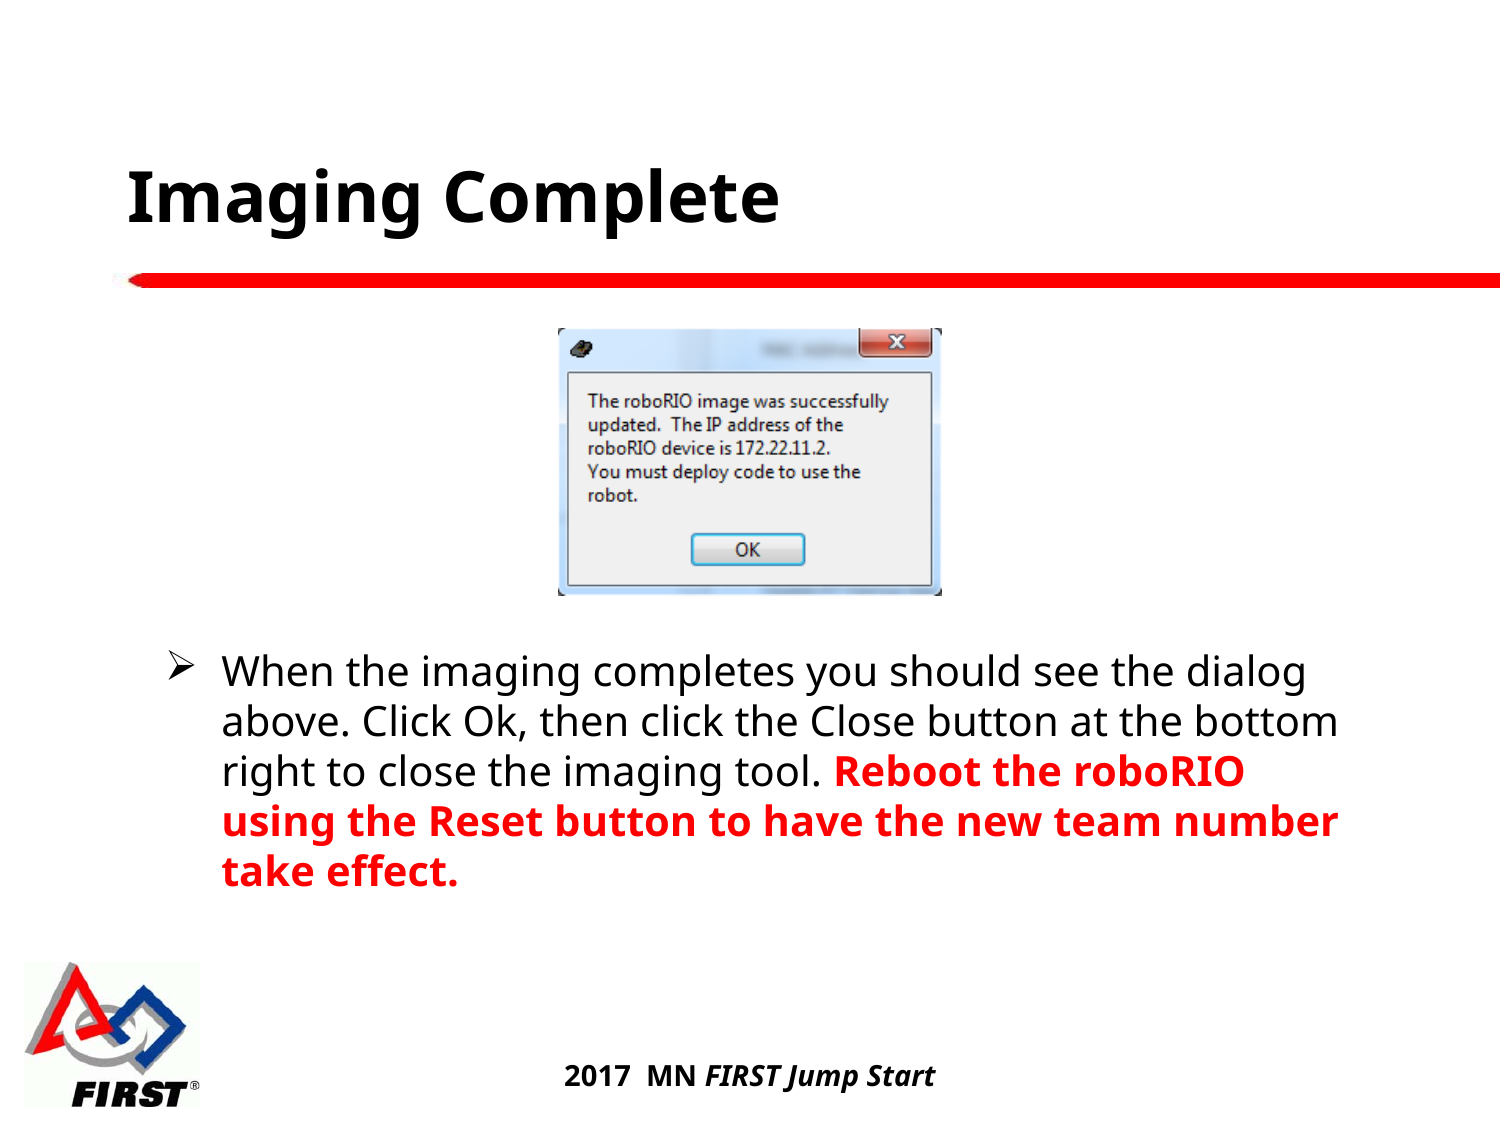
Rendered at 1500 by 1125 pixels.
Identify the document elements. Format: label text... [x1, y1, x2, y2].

title Imaging Complete [112, 99, 1388, 288]
picture [1388, 273, 1500, 288]
footer 2017 MN FIRST Jump Start [0, 1049, 1500, 1101]
picture [24, 962, 200, 1049]
picture [558, 328, 942, 597]
picture [24, 1101, 200, 1107]
list When the imaging completes you should see the dialog above. Click Ok, then click the Close button at the bottom right to close the imaging tool. Reboot the roboRIO using the Reset button to have the new team number take effect. [150, 637, 1363, 928]
